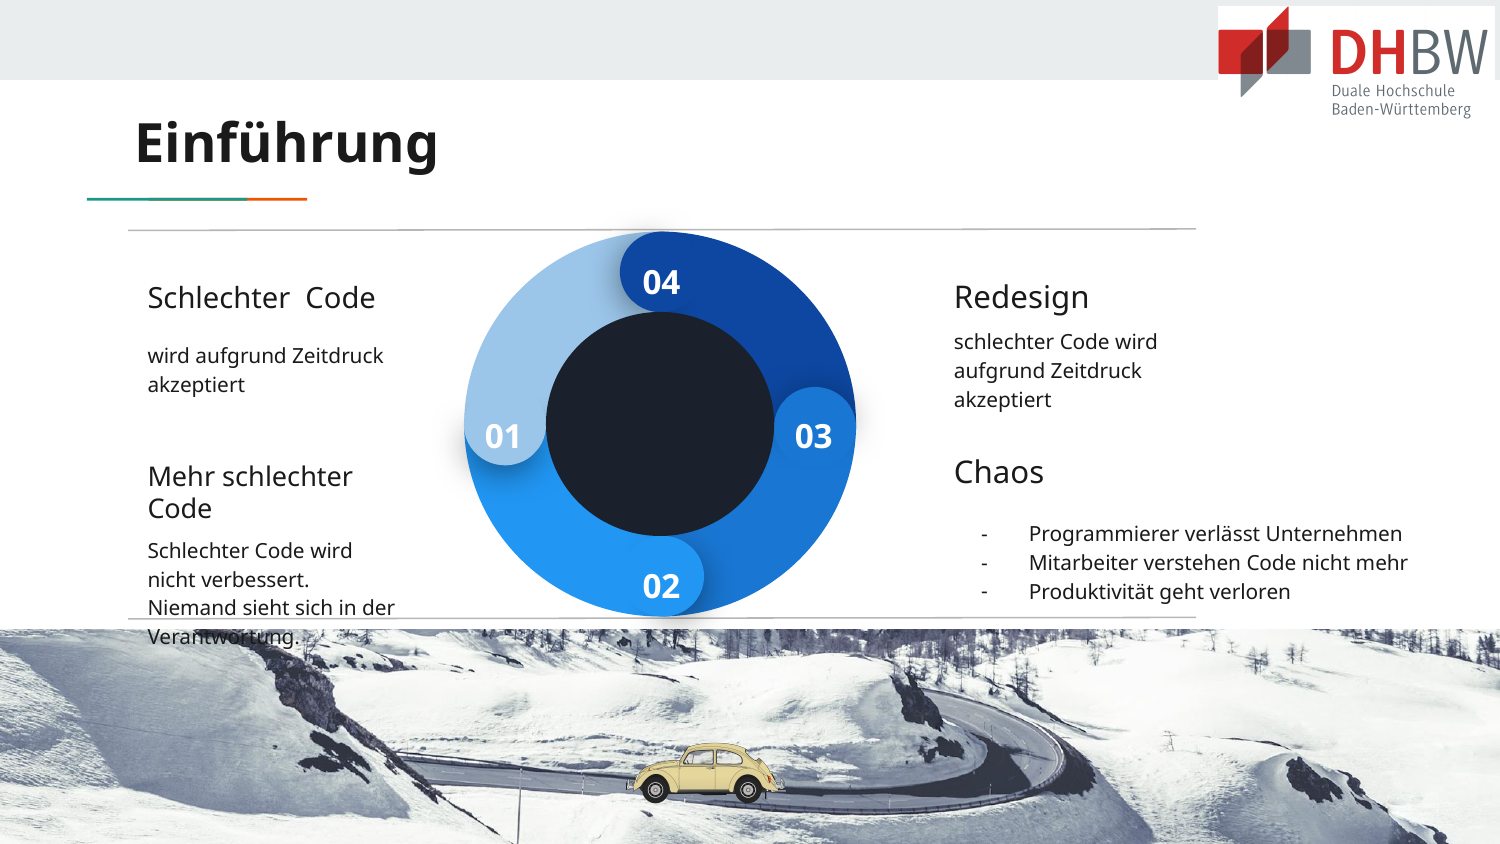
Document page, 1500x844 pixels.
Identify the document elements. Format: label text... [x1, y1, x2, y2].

text_box [471, 240, 604, 375]
text_box Schlechter Code wird nicht verbessert. Niemand sieht sich in der Verantwortung. [132, 518, 413, 615]
text_box [475, 480, 610, 610]
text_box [764, 374, 870, 478]
text_box wird aufgrund Zeitdruck akzeptiert [132, 323, 413, 420]
text_box Programmierer verlässt Unternehmen Mitarbeiter verstehen Code nicht mehr Produktivität geht verloren [938, 502, 1500, 619]
text_box Chaos [938, 440, 1200, 502]
text_box schlechter Code wird aufgrund Zeitdruck akzeptiert [938, 310, 1219, 406]
title Einführung [119, 93, 1381, 181]
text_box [613, 526, 716, 631]
text_box [715, 240, 849, 374]
text_box [714, 480, 846, 607]
picture [0, 628, 1500, 844]
text_box Mehr schlechter Code [132, 460, 394, 518]
text_box Redesign [938, 265, 1200, 310]
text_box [608, 217, 711, 322]
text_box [450, 374, 556, 478]
text_box [557, 325, 763, 526]
picture [1218, 5, 1495, 130]
text_box Schlechter Code [132, 265, 394, 323]
